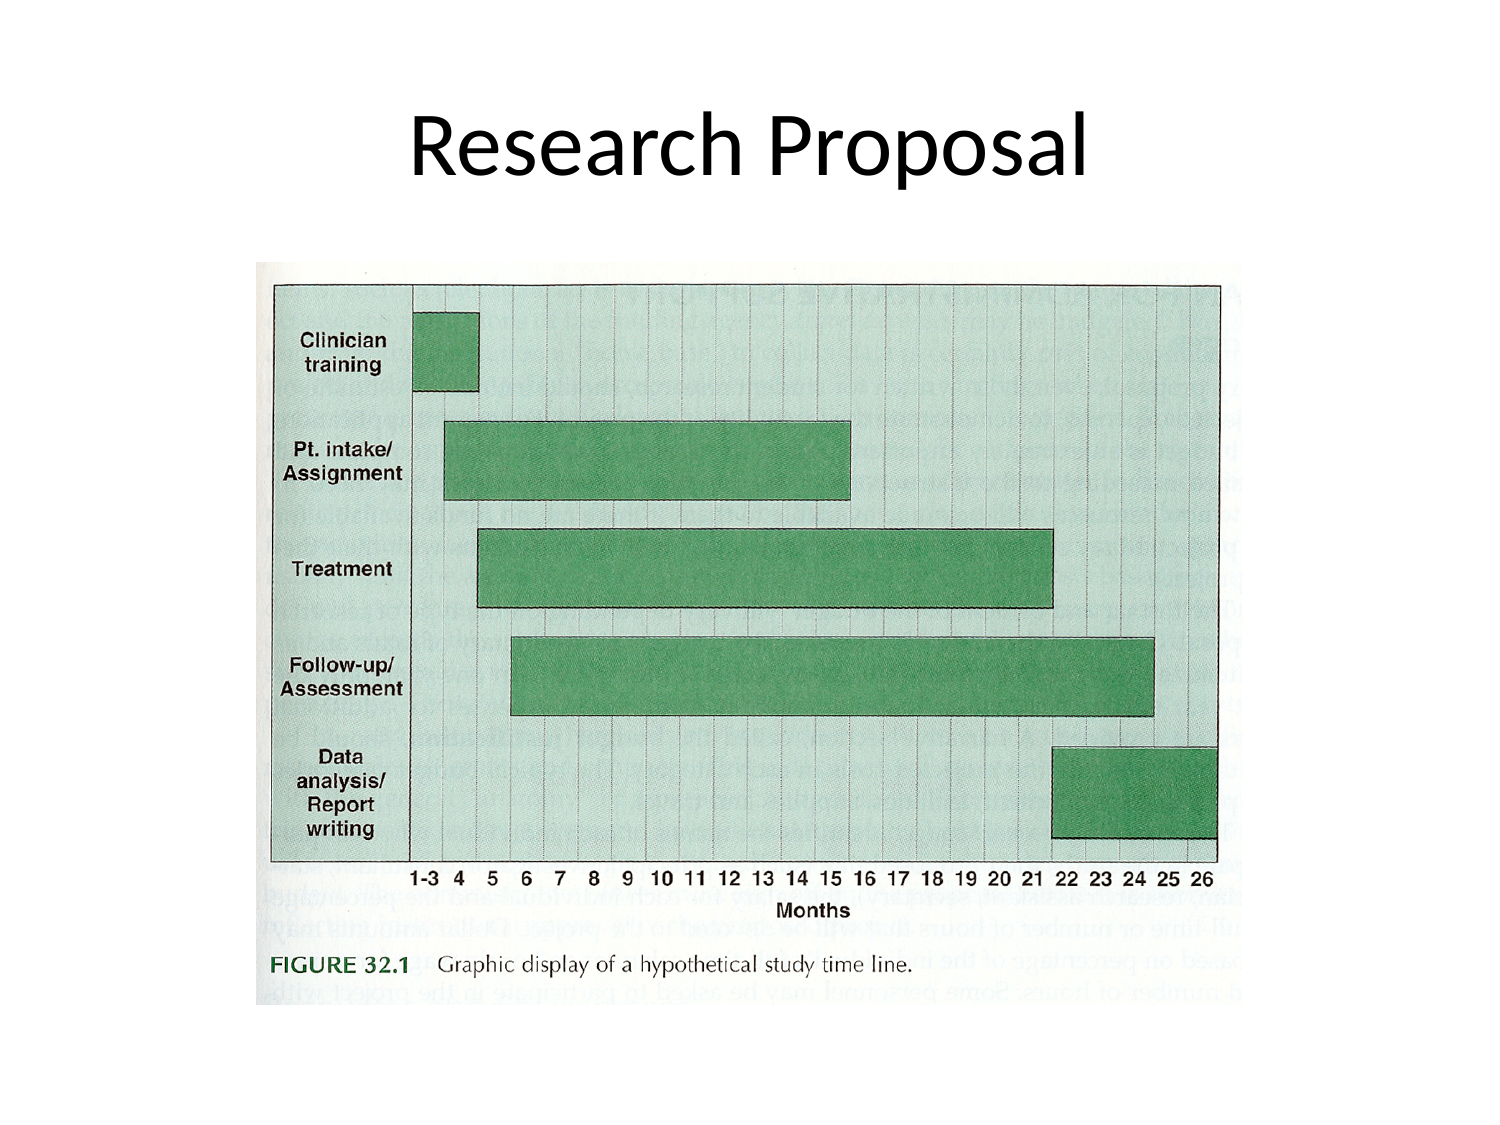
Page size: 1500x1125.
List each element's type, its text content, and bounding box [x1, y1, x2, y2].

title Research Proposal [75, 45, 1425, 233]
picture [255, 262, 1242, 1005]
